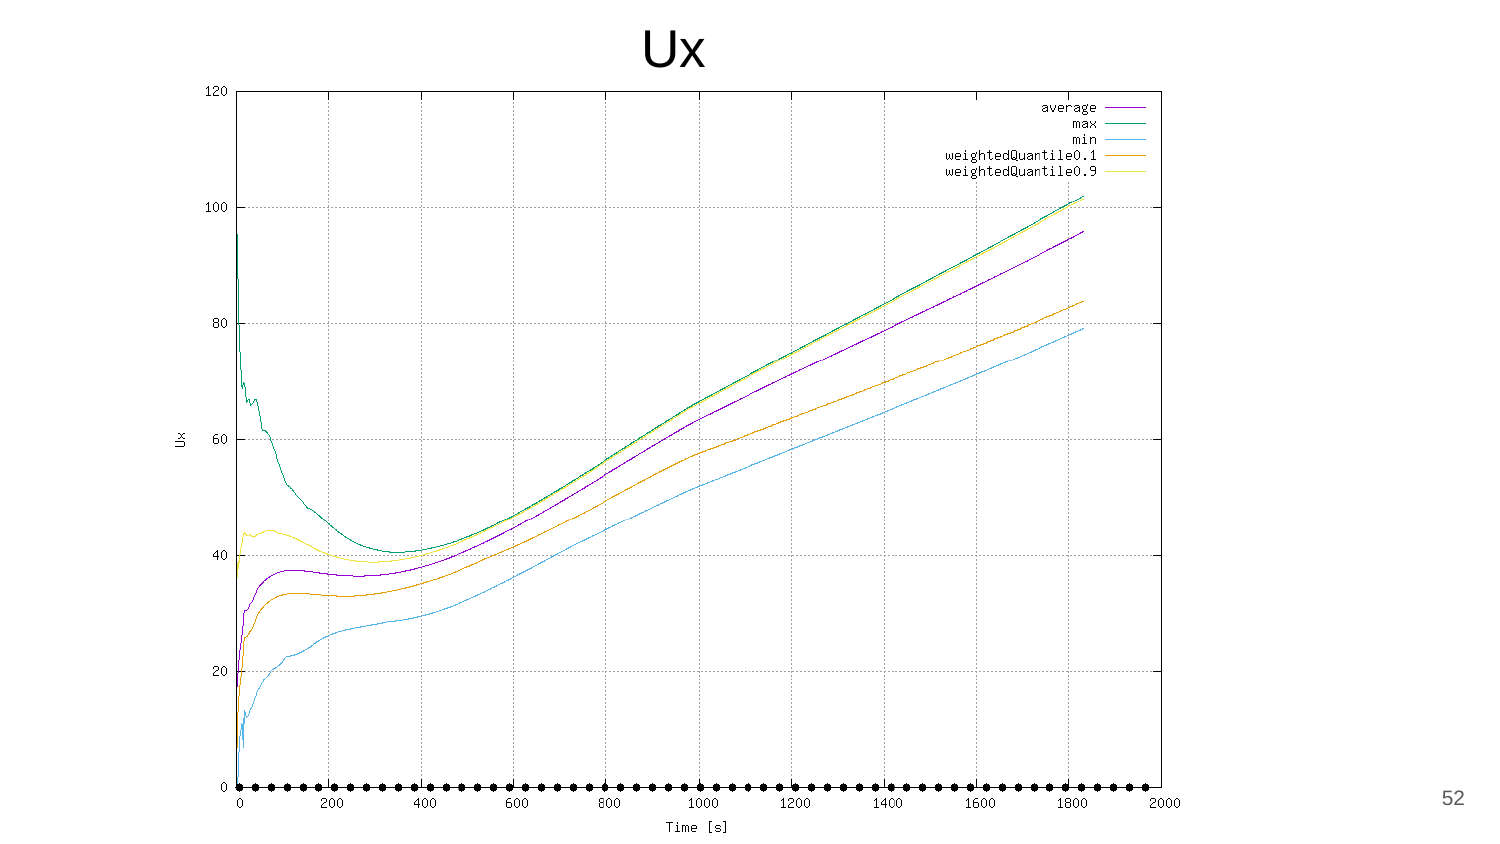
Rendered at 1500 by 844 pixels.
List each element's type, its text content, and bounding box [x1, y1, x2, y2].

title Ux [626, 0, 750, 78]
picture [167, 80, 1185, 838]
slide_number ‹#› [1389, 764, 1480, 830]
